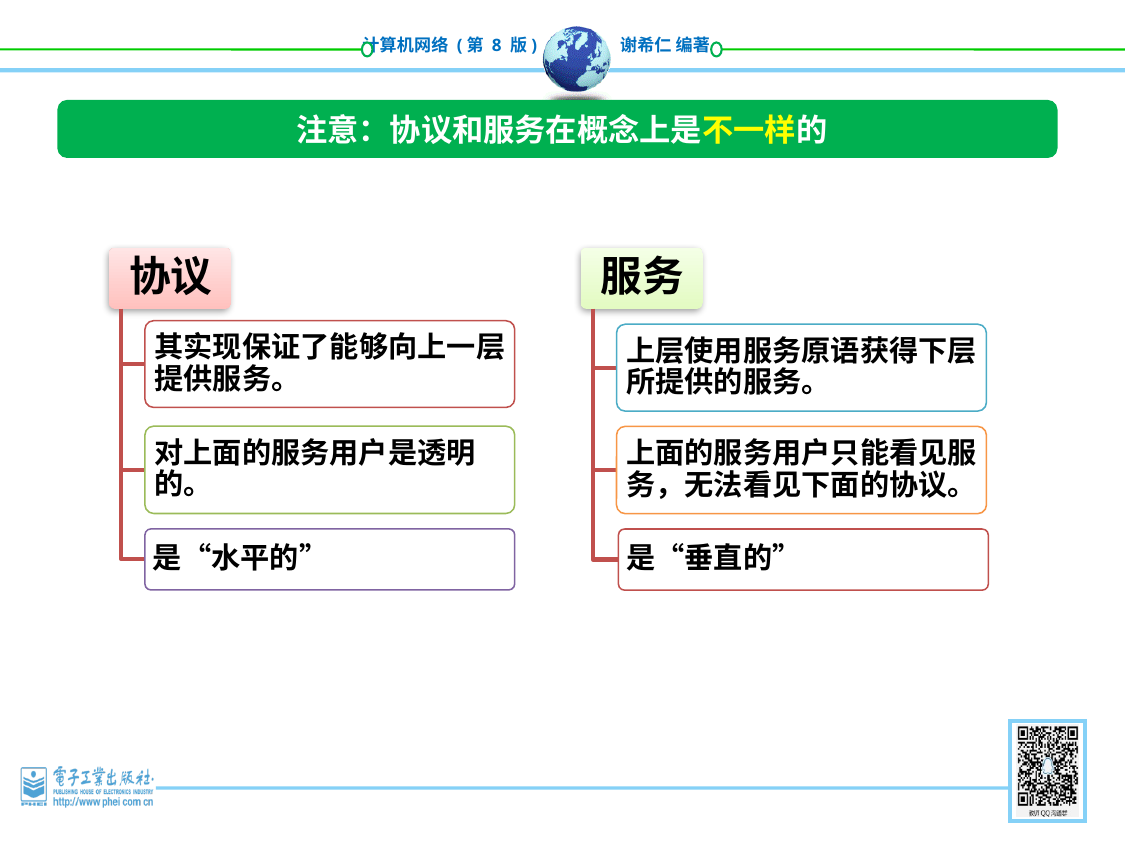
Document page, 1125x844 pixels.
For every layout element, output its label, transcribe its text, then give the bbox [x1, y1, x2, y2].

picture [17, 764, 156, 809]
picture [1016, 724, 1079, 817]
list 注意：协议和服务在概念上是不一样的 [153, 99, 970, 158]
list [87, 247, 1068, 591]
picture [540, 24, 612, 99]
